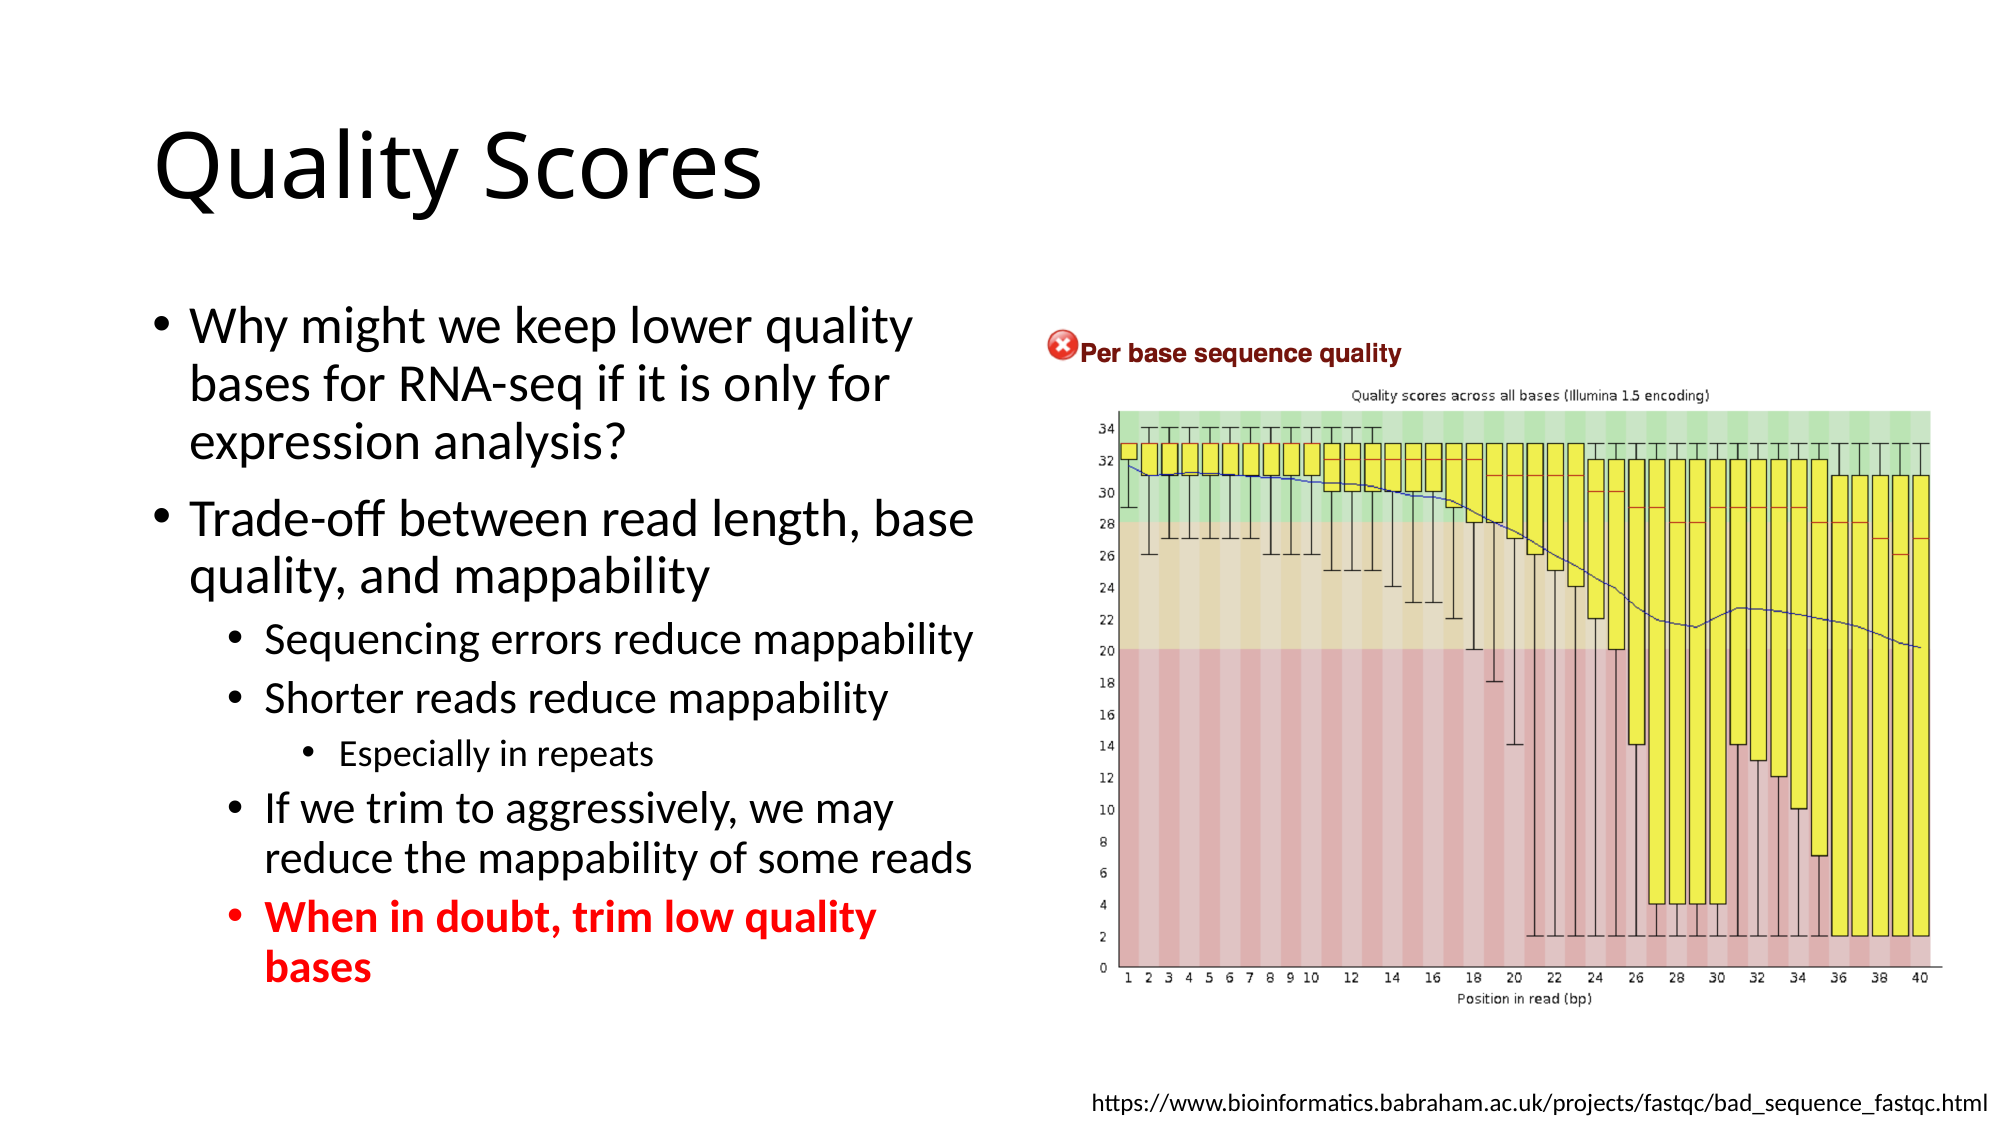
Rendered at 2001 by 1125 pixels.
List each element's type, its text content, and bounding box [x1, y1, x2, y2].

text_box https://www.bioinformatics.babraham.ac.uk/projects/fastqc/bad_sequence_fastqc.html [1076, 1079, 2000, 1125]
title Quality Scores [137, 59, 1863, 278]
list Why might we keep lower quality bases for RNA-seq if it is only for expression analysis? Trade-off between read length, base quality, and mappability Sequencing errors reduce mappability Shorter reads reduce mappability Especially in repeats If we trim to aggressively, we may reduce the mappability of some reads When in doubt, trim low quality bases [137, 289, 1000, 1045]
picture [1037, 321, 1956, 1013]
